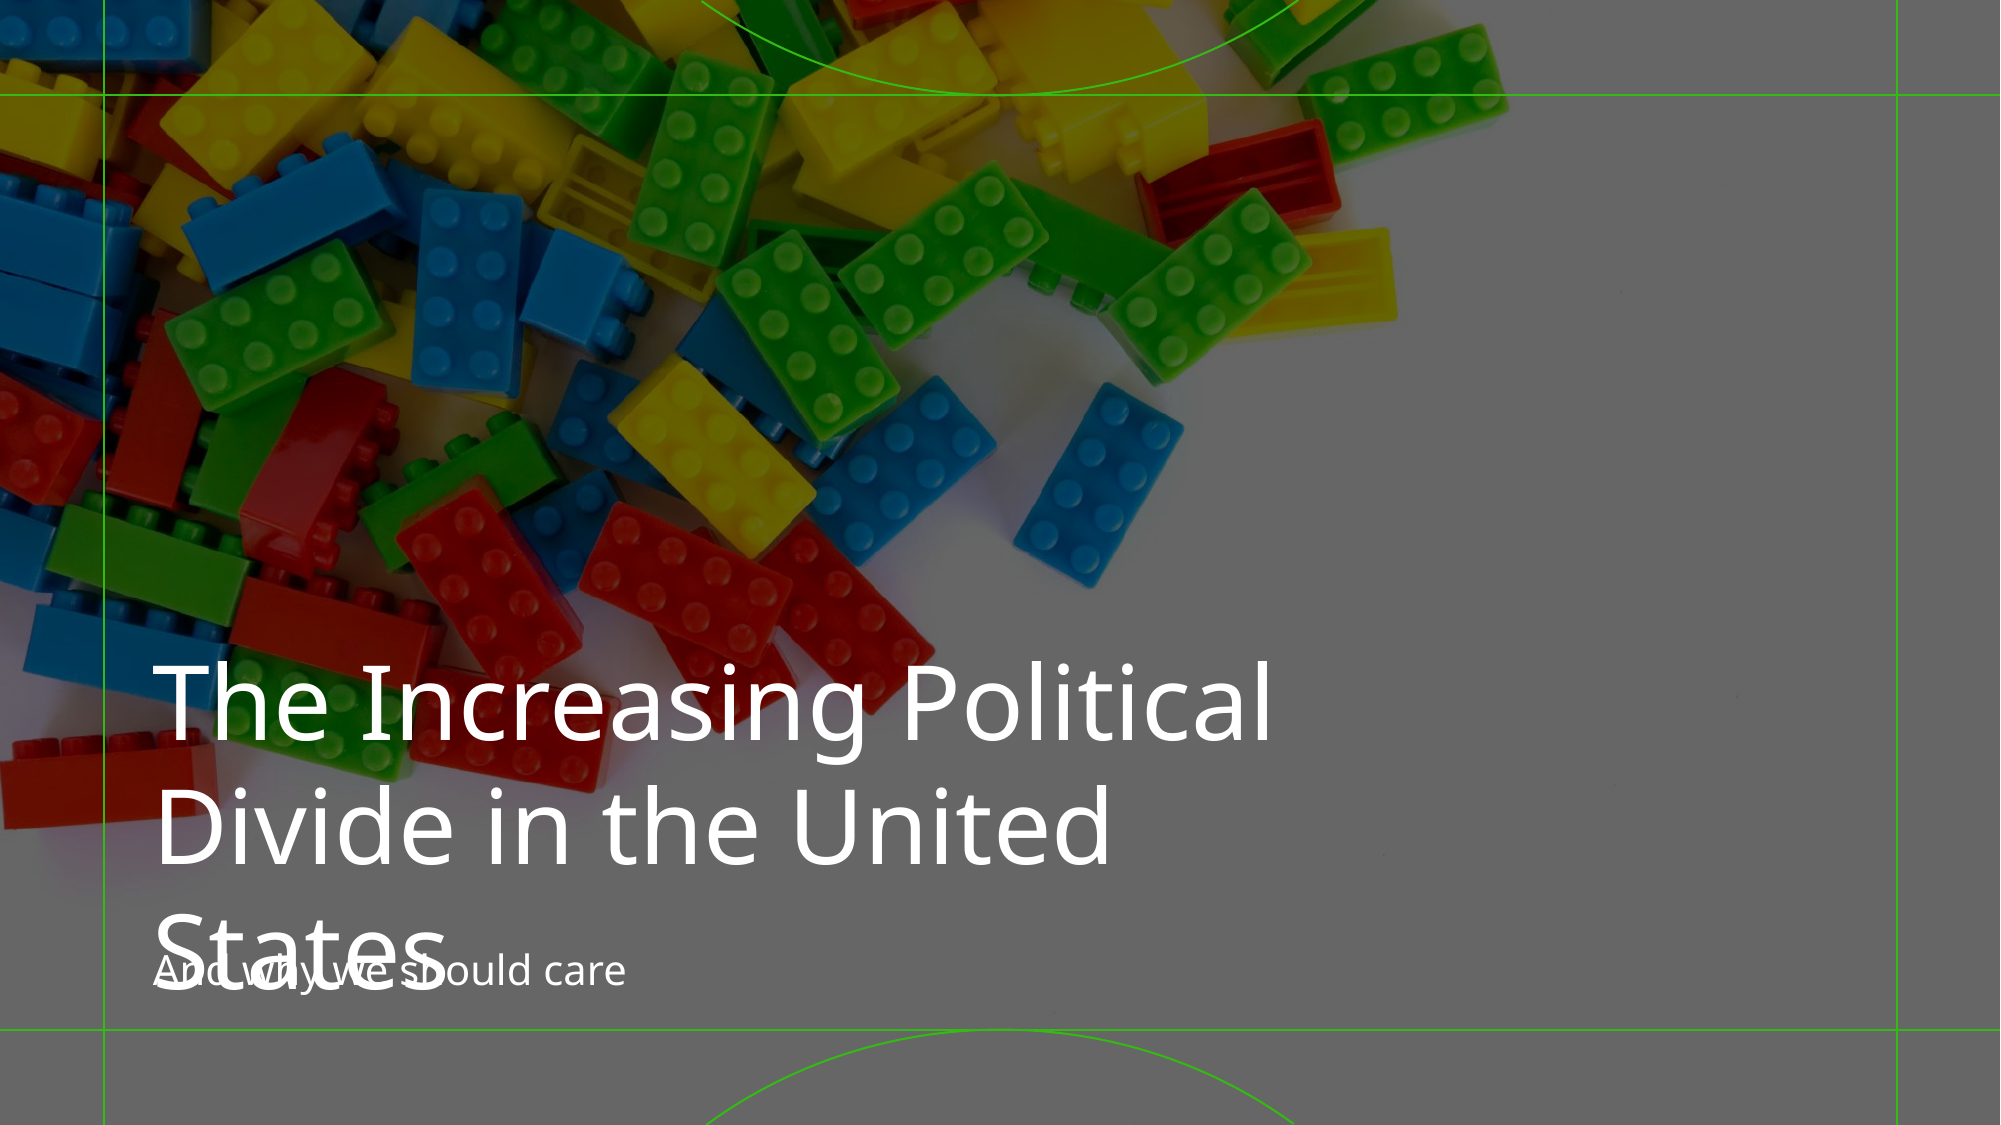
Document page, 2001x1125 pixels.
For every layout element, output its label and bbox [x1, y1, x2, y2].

text_box [0, 0, 2000, 1125]
